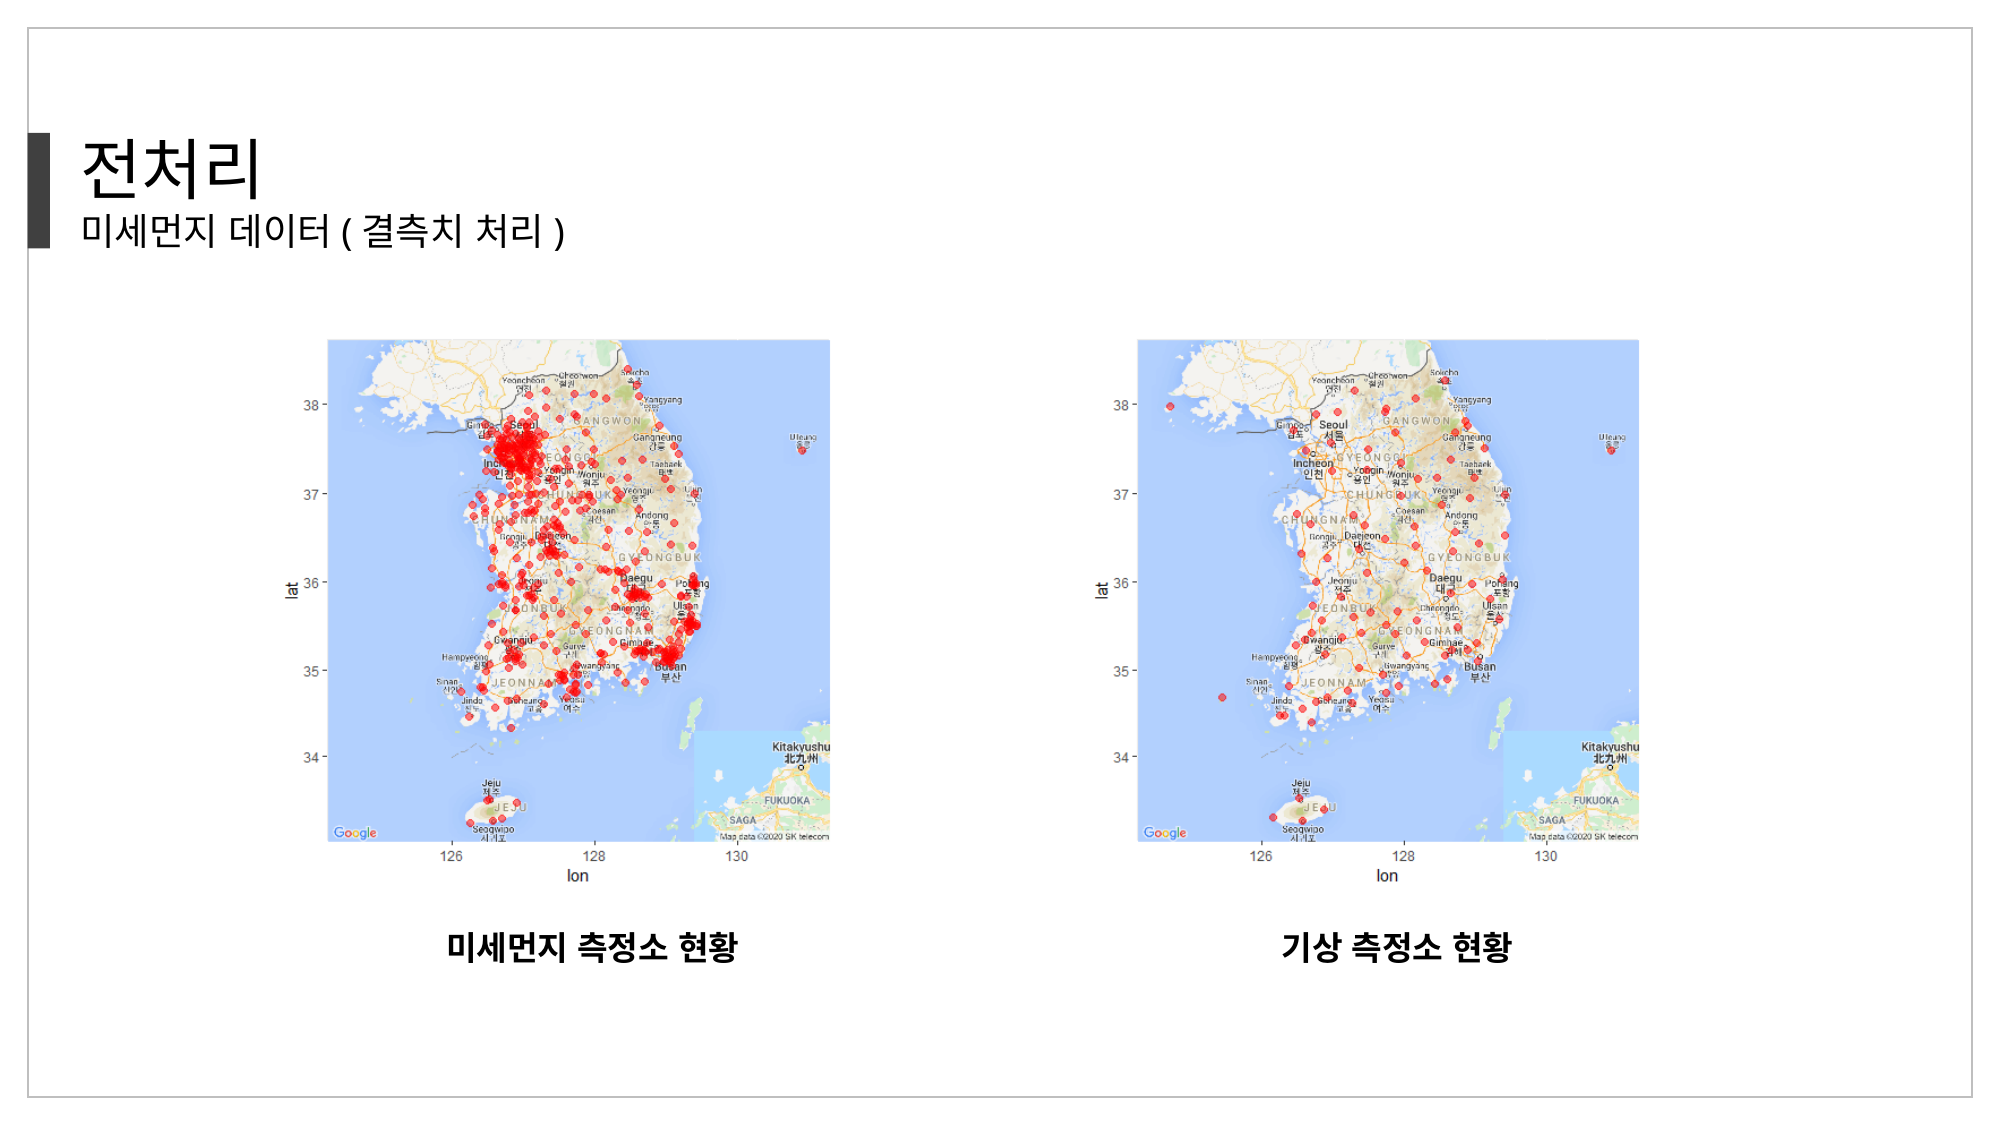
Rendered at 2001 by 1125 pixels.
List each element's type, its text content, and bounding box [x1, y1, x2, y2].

text_box 기상 측정소 현황 [1157, 920, 1638, 974]
text_box [27, 132, 51, 249]
text_box 미세먼지 측정소 현황 [353, 920, 833, 974]
text_box 전처리 미세먼지 데이터(결측치 처리) [65, 120, 863, 261]
picture [275, 304, 838, 920]
picture [1085, 304, 1647, 920]
text_box [27, 27, 1973, 1098]
